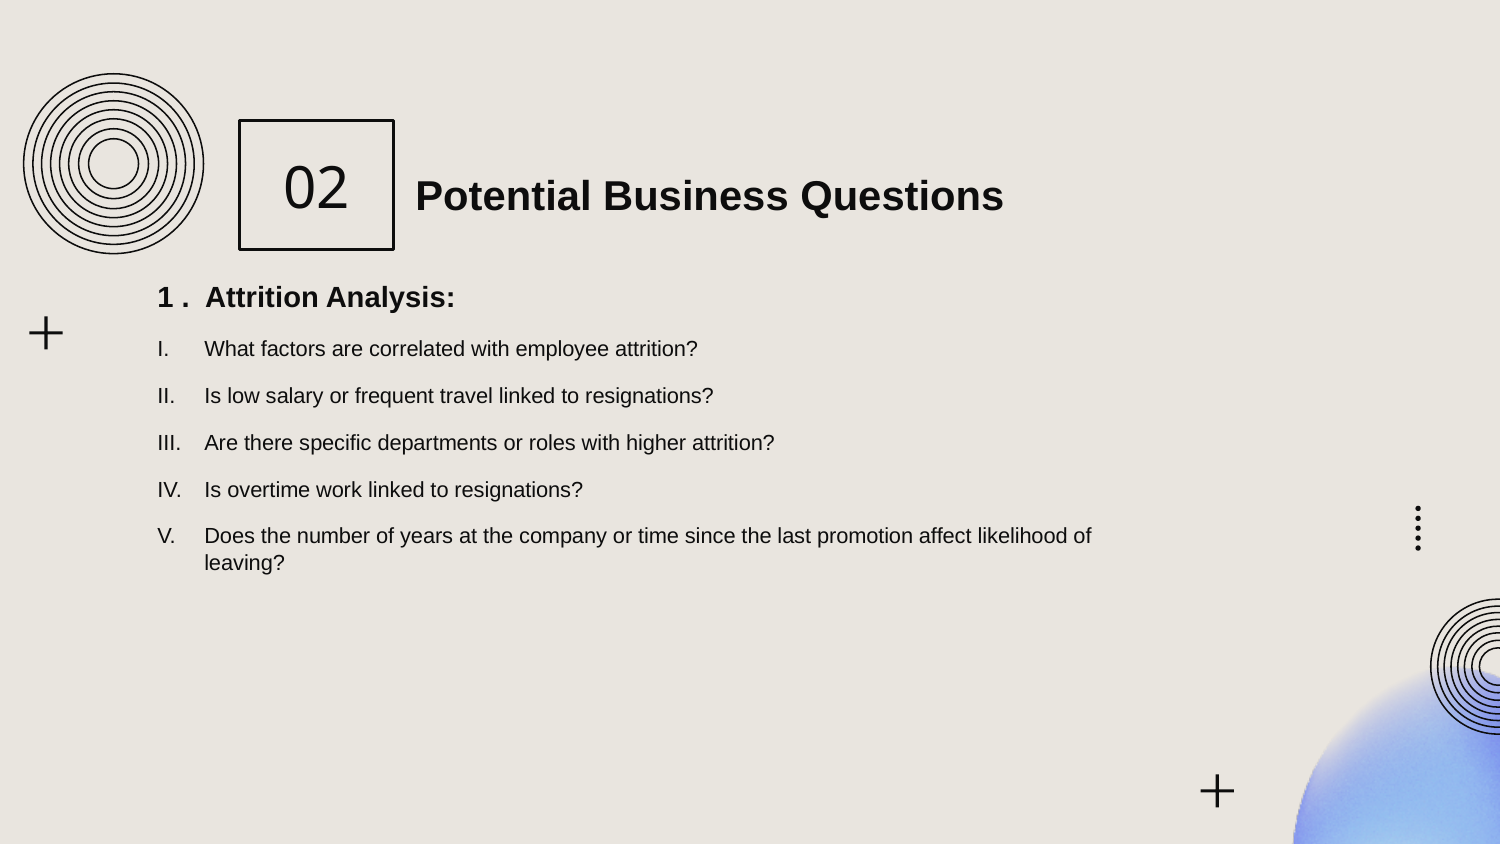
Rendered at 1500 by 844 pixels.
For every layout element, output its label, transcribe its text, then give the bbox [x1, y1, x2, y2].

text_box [0, 0, 602, 548]
title Potential Business Questions [602, 136, 1020, 234]
subtitle 1 . Attrition Analysis: What factors are correlated with employee attrition? Is low salary or frequent travel linked to resignations? Are there specific departments or roles with higher attrition? Is overtime work linked to resignations? Does the number of years at the company or time since the last promotion affect likelihood of leaving? [104, 263, 1160, 687]
